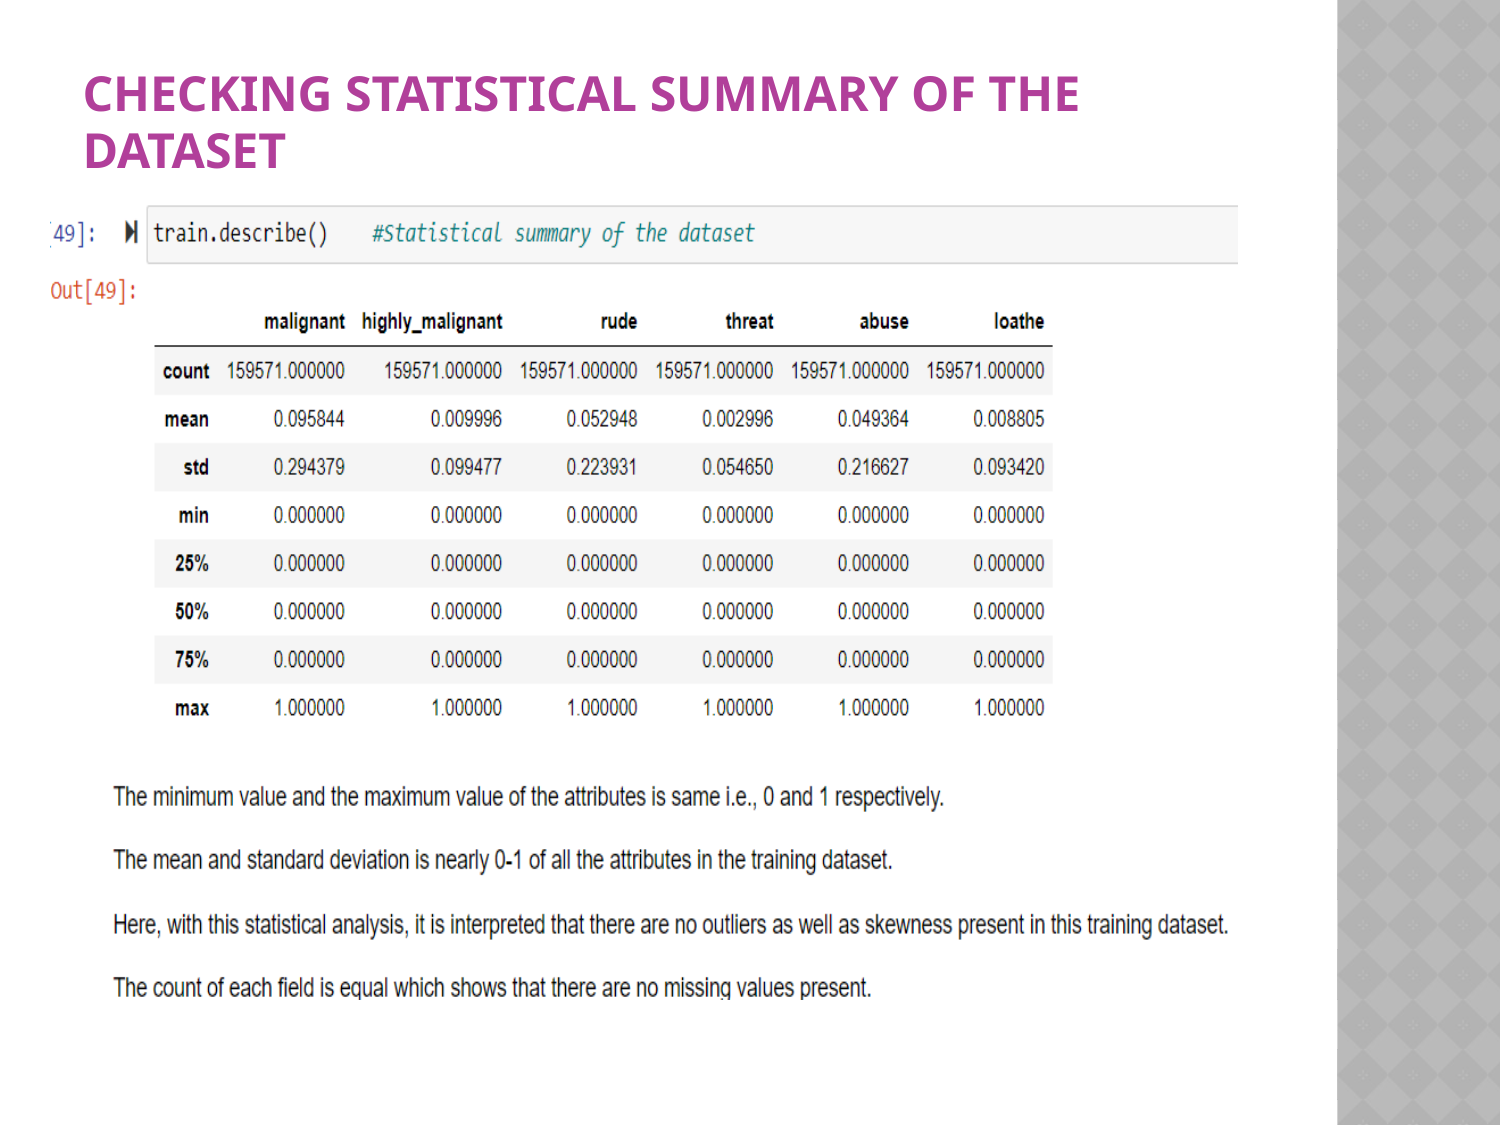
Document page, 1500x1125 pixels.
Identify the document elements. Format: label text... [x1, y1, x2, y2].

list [49, 174, 1238, 1001]
title Checking statistical summary of the dataset [75, 62, 1263, 250]
